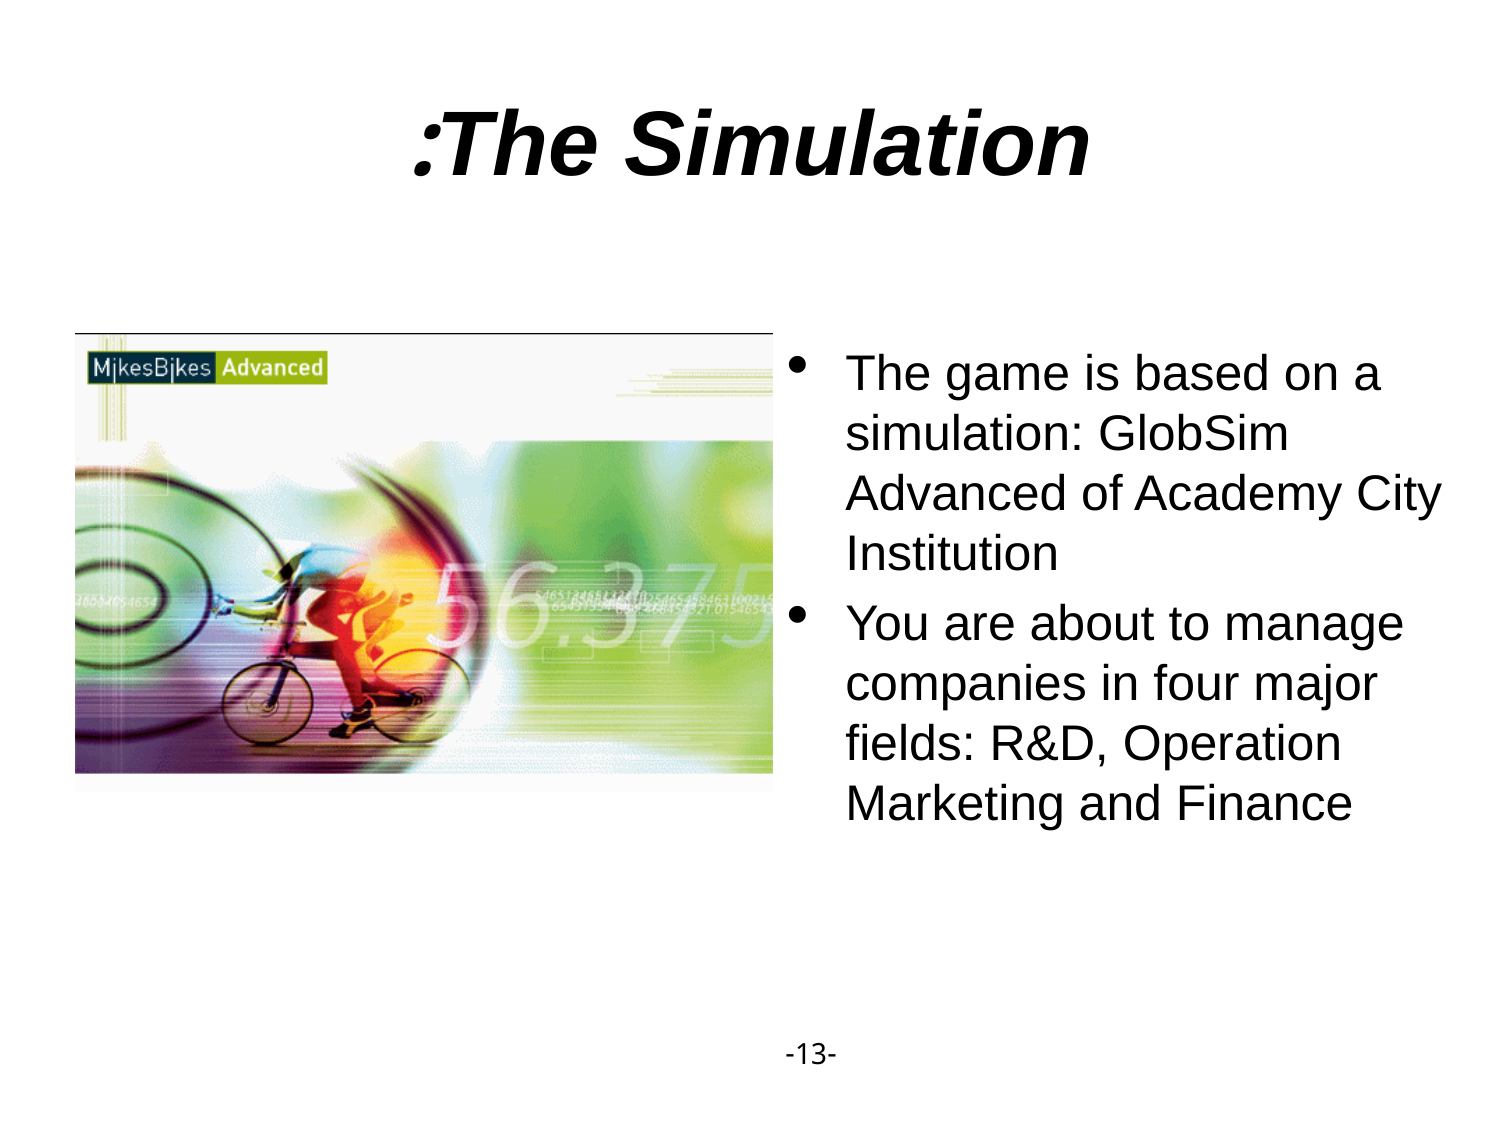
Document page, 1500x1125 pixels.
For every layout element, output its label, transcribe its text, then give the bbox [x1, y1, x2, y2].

text_box The Simulation: [75, 45, 1425, 233]
picture [74, 333, 774, 793]
text_box -<number>- [501, 1027, 852, 1106]
text_box The game is based on a simulation: GlobSim Advanced of Academy City Institution You are about to manage companies in four major fields: R&D, Operation Marketing and Finance [774, 333, 1471, 889]
